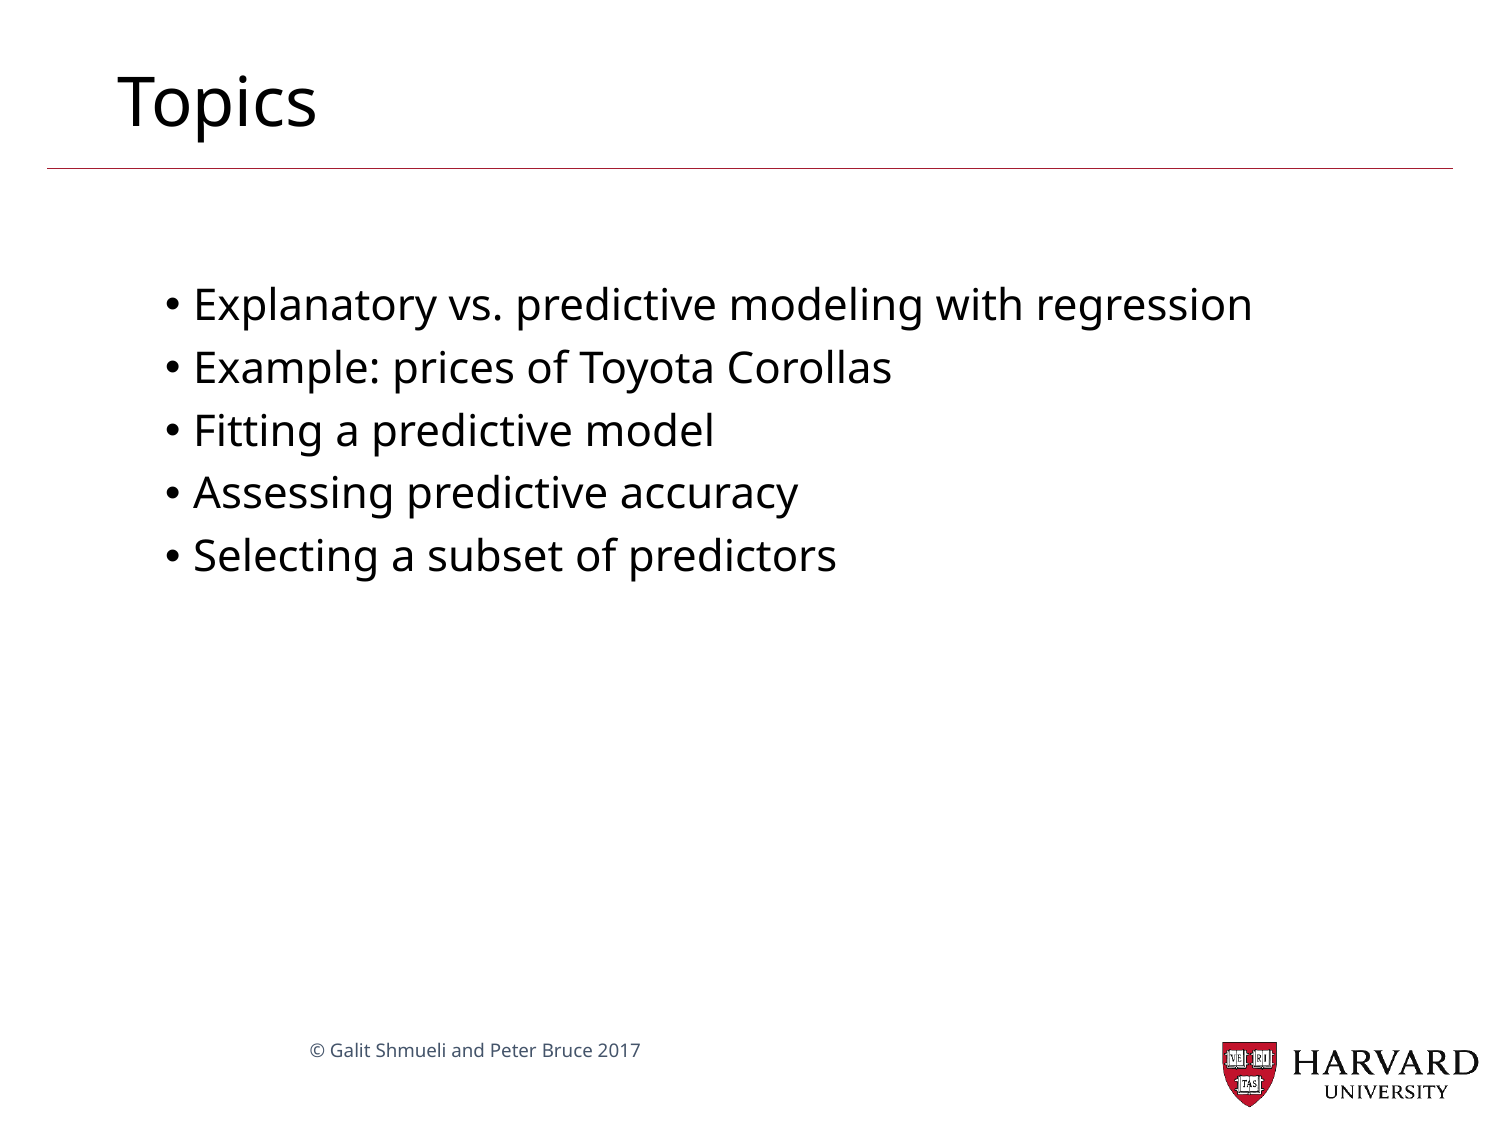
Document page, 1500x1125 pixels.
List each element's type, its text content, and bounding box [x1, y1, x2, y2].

title Topics [103, 59, 1397, 157]
footer © Galit Shmueli and Peter Bruce 2017 [150, 1012, 800, 1088]
picture [1200, 1024, 1500, 1125]
list Explanatory vs. predictive modeling with regression Example: prices of Toyota Corollas Fitting a predictive model Assessing predictive accuracy Selecting a subset of predictors [150, 275, 1425, 1025]
